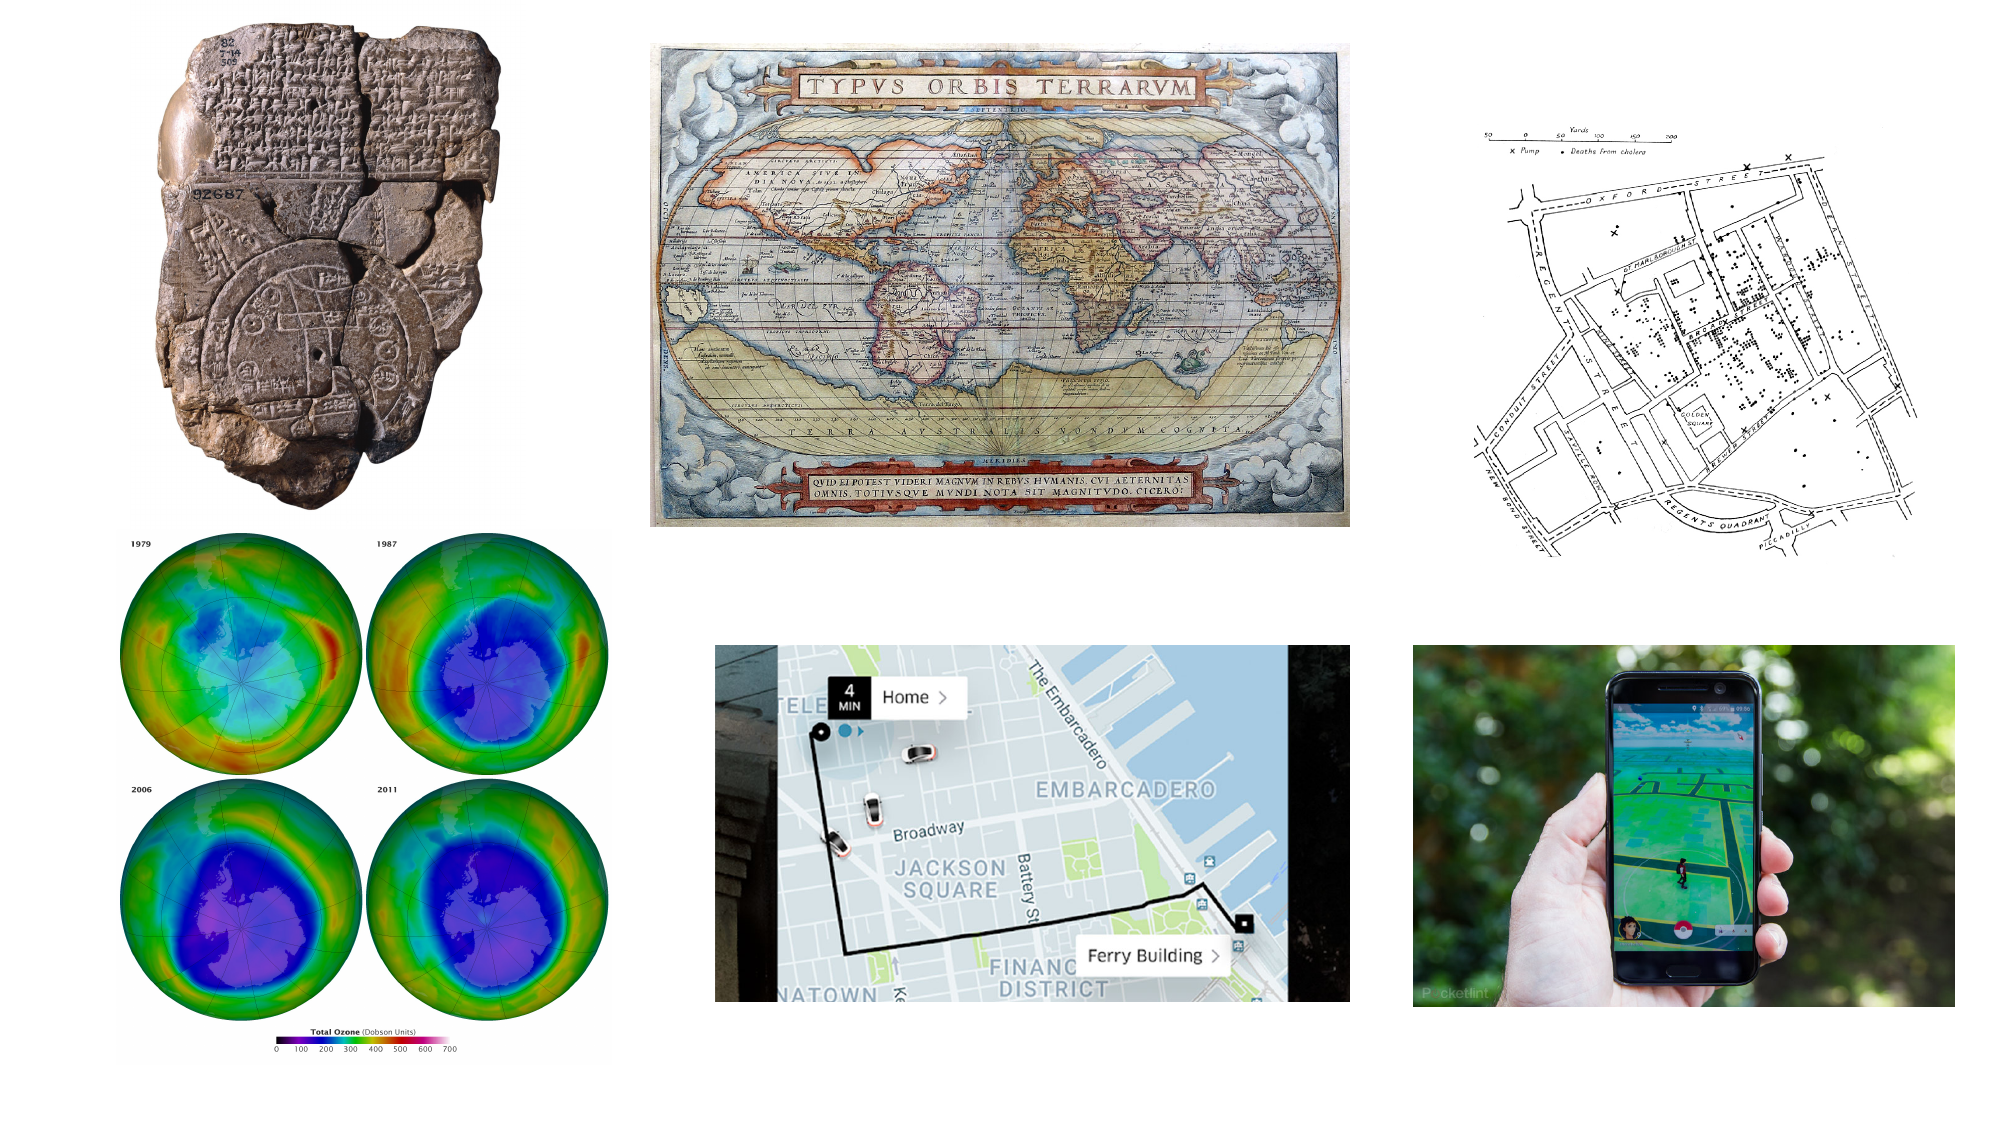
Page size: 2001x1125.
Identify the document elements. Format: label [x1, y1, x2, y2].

picture [1413, 645, 1955, 1007]
picture [116, 0, 612, 1065]
picture [1474, 123, 1929, 567]
picture [650, 43, 1350, 527]
picture [715, 645, 1350, 1002]
